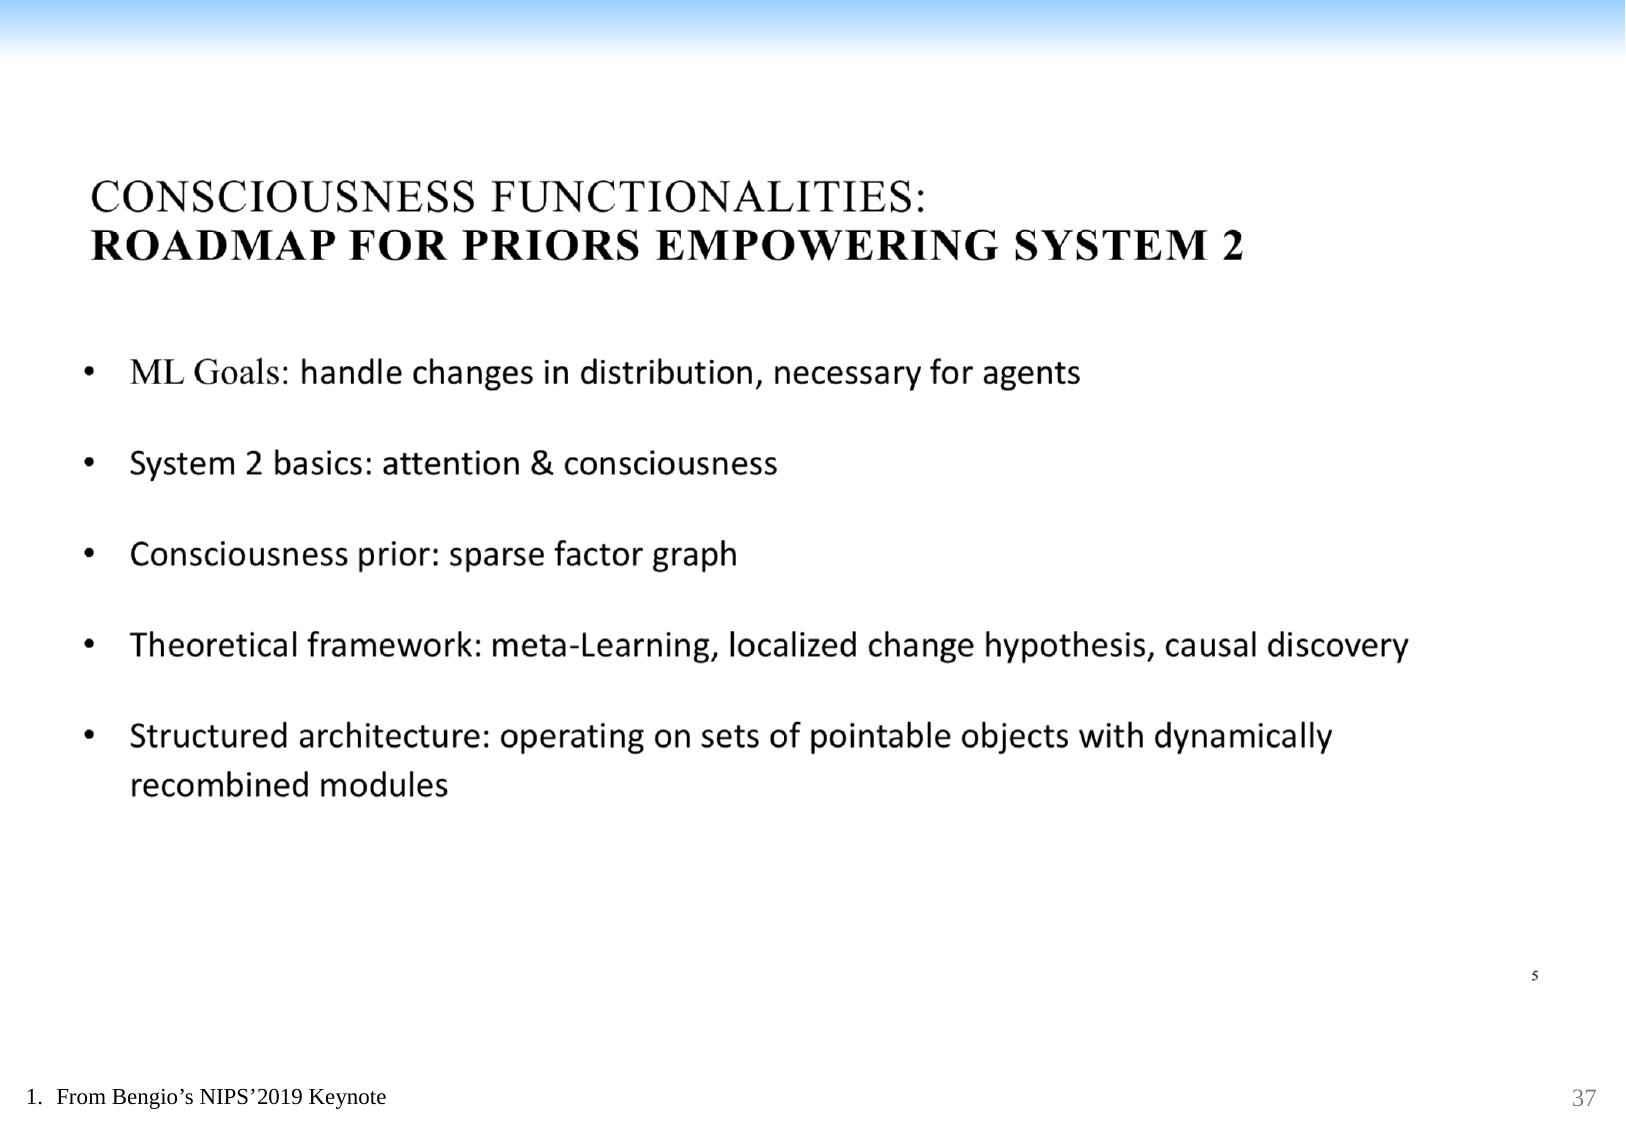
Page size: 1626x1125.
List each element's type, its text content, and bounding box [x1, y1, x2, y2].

text_box From Bengio’s NIPS’2019 Keynote [11, 1074, 1616, 1117]
picture [0, 105, 1625, 1019]
